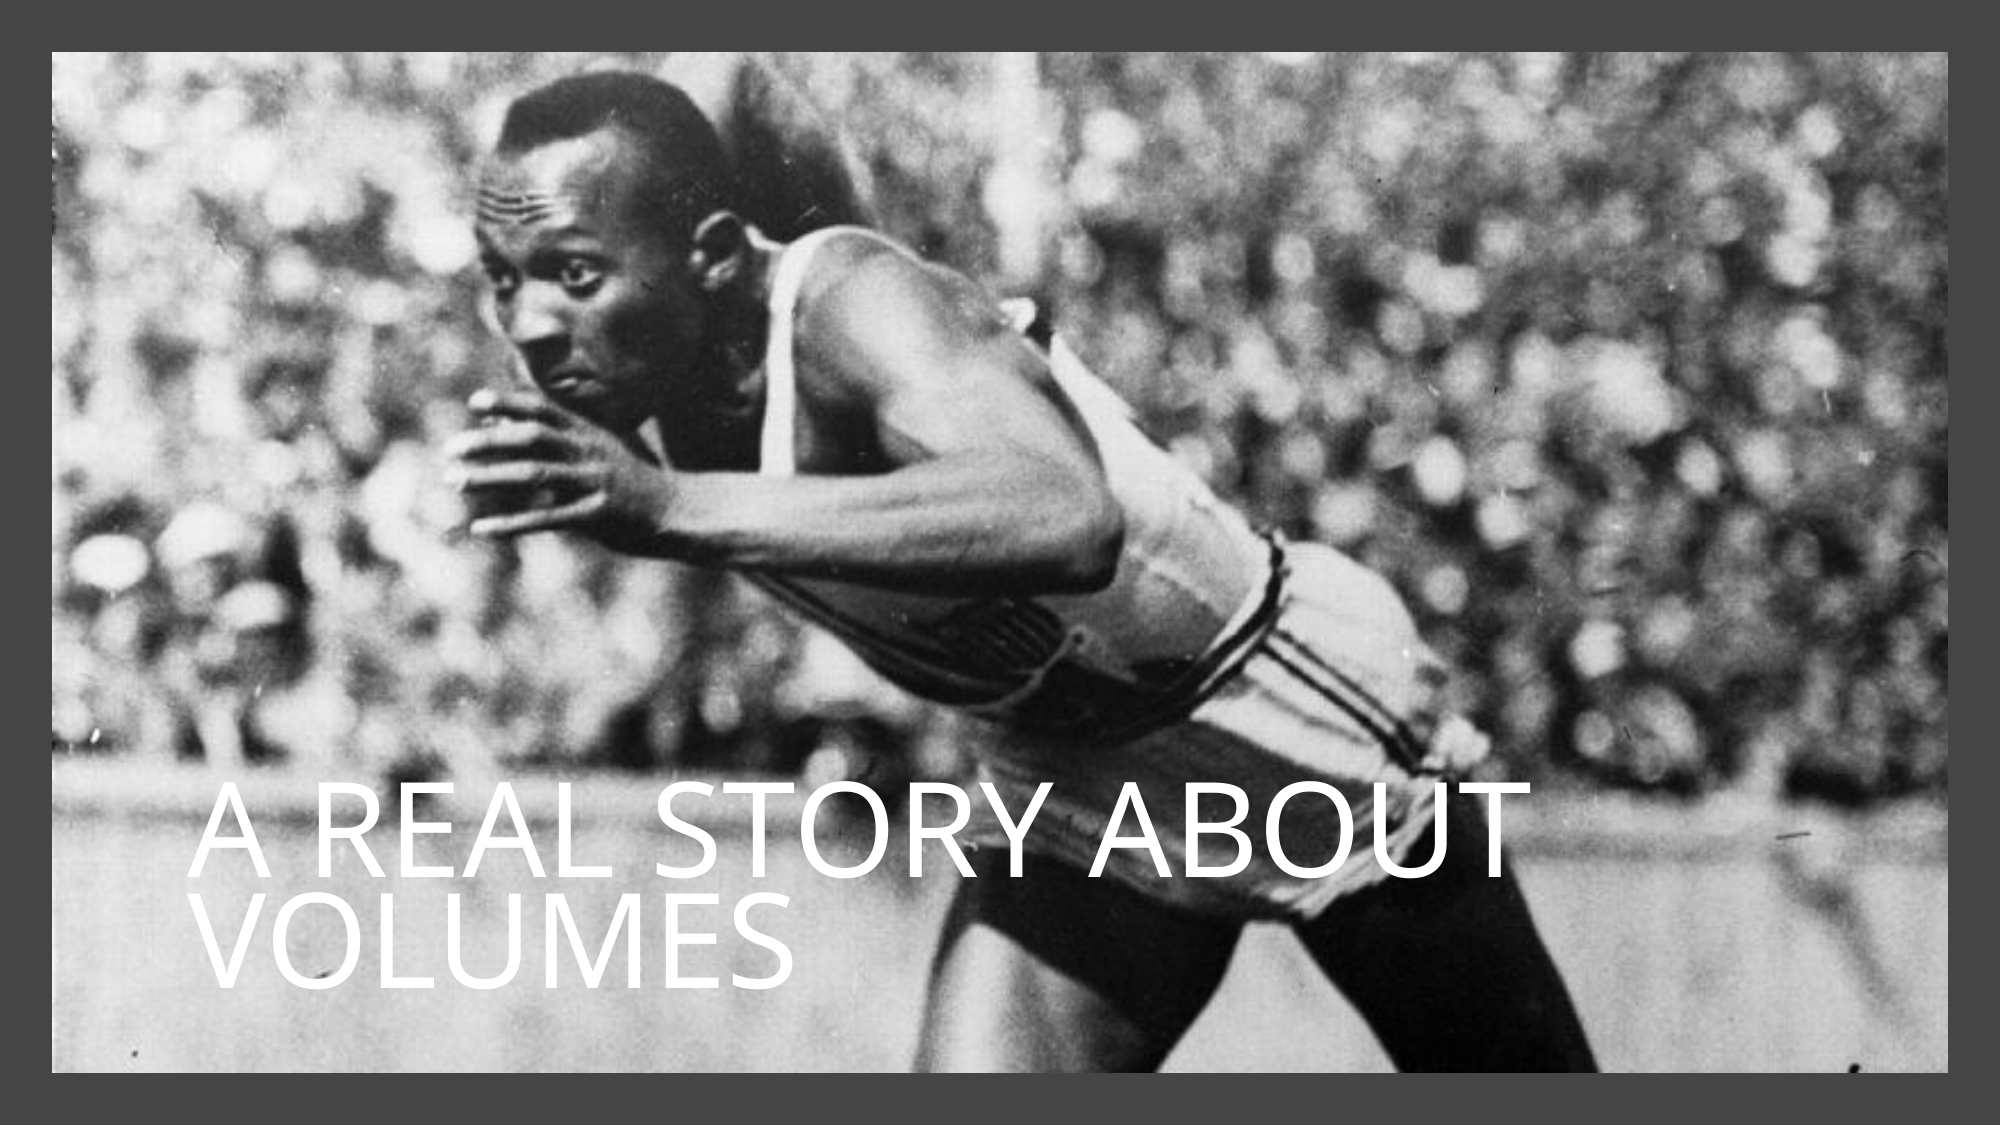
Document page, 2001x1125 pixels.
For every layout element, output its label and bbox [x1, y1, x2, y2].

picture [52, 52, 1948, 1073]
